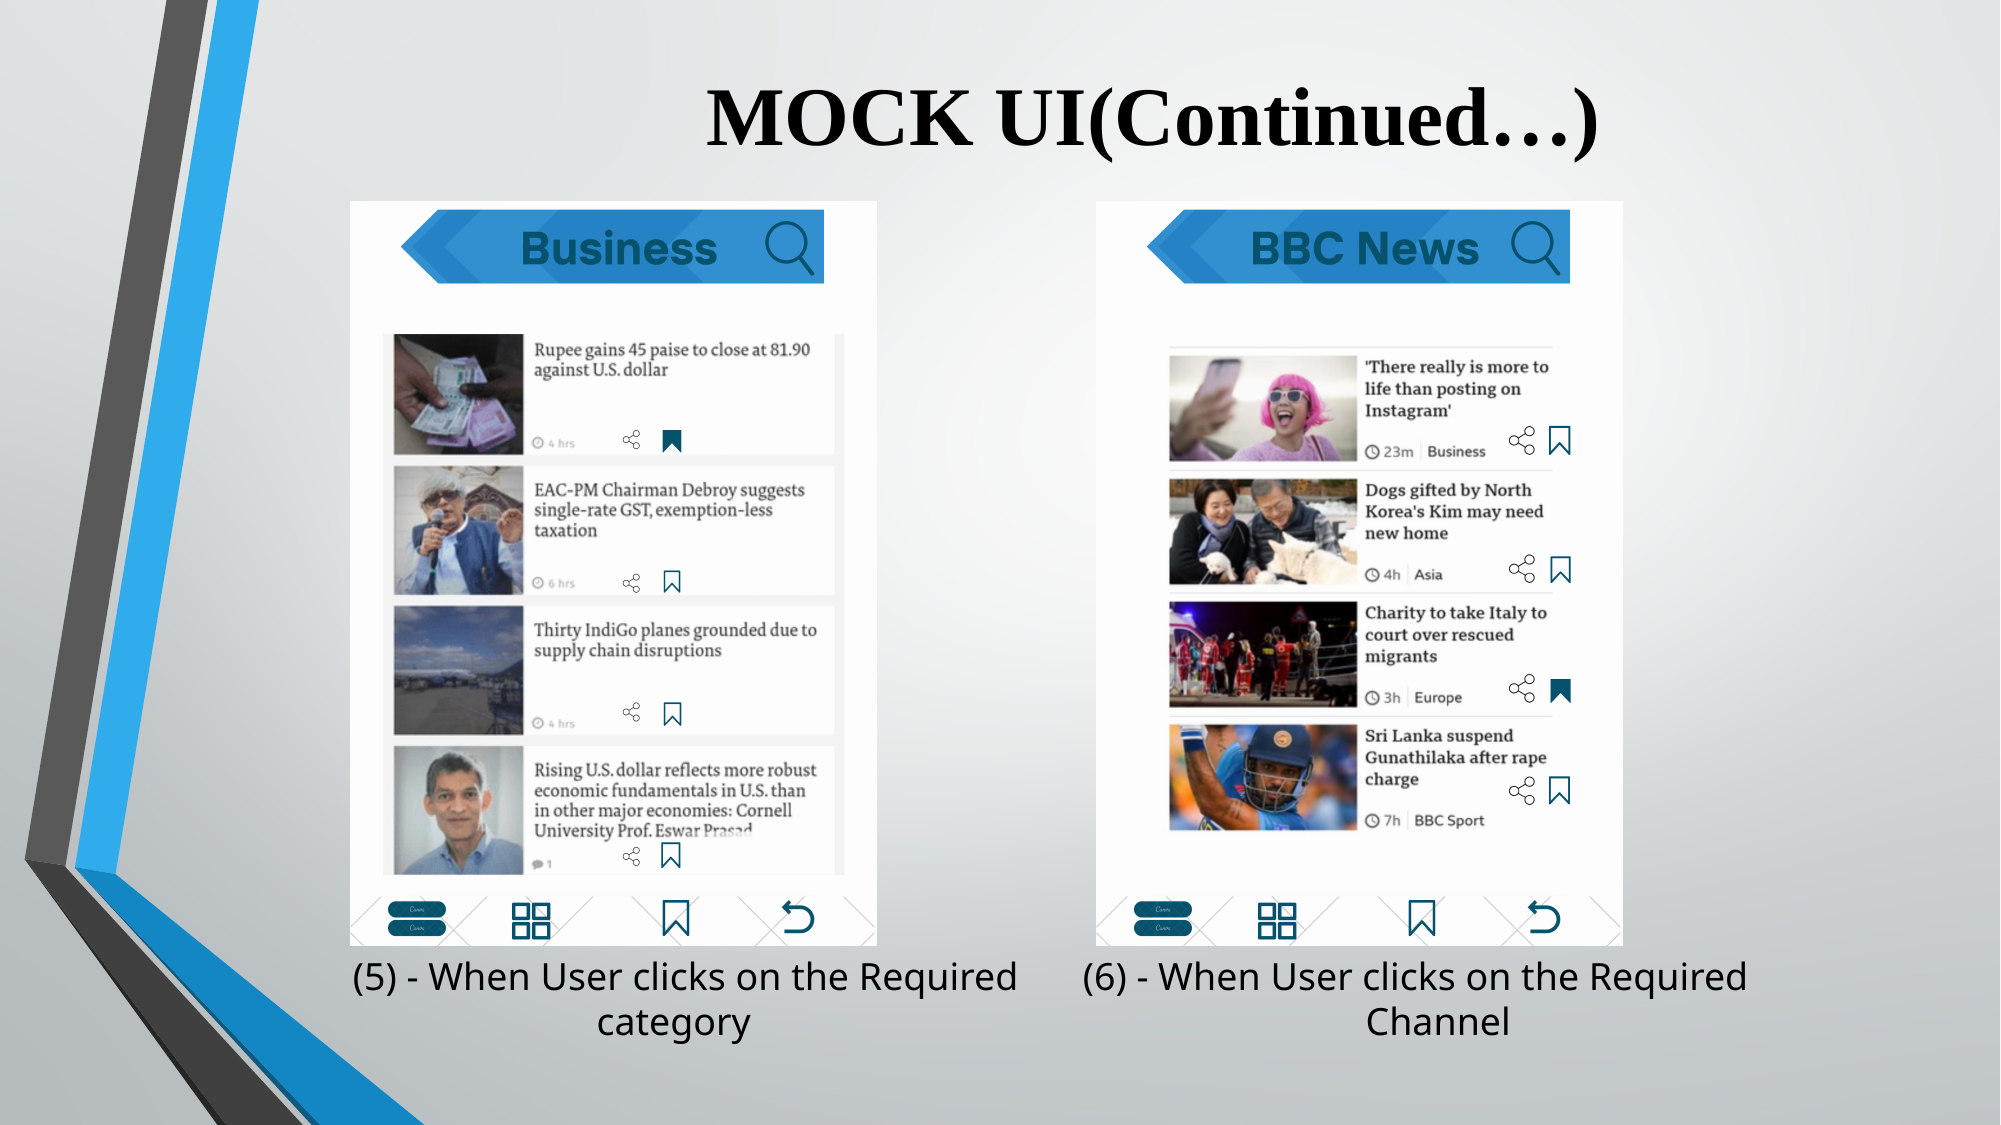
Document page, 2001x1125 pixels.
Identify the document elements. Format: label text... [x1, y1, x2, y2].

text_box (6) - When User clicks on the Required Channel [999, 945, 1894, 1051]
text_box (5) - When User clicks on the Required category [269, 945, 999, 1051]
picture [350, 201, 877, 946]
text_box MOCK UI(Continued…) [691, 54, 1692, 170]
picture [1096, 201, 1623, 946]
